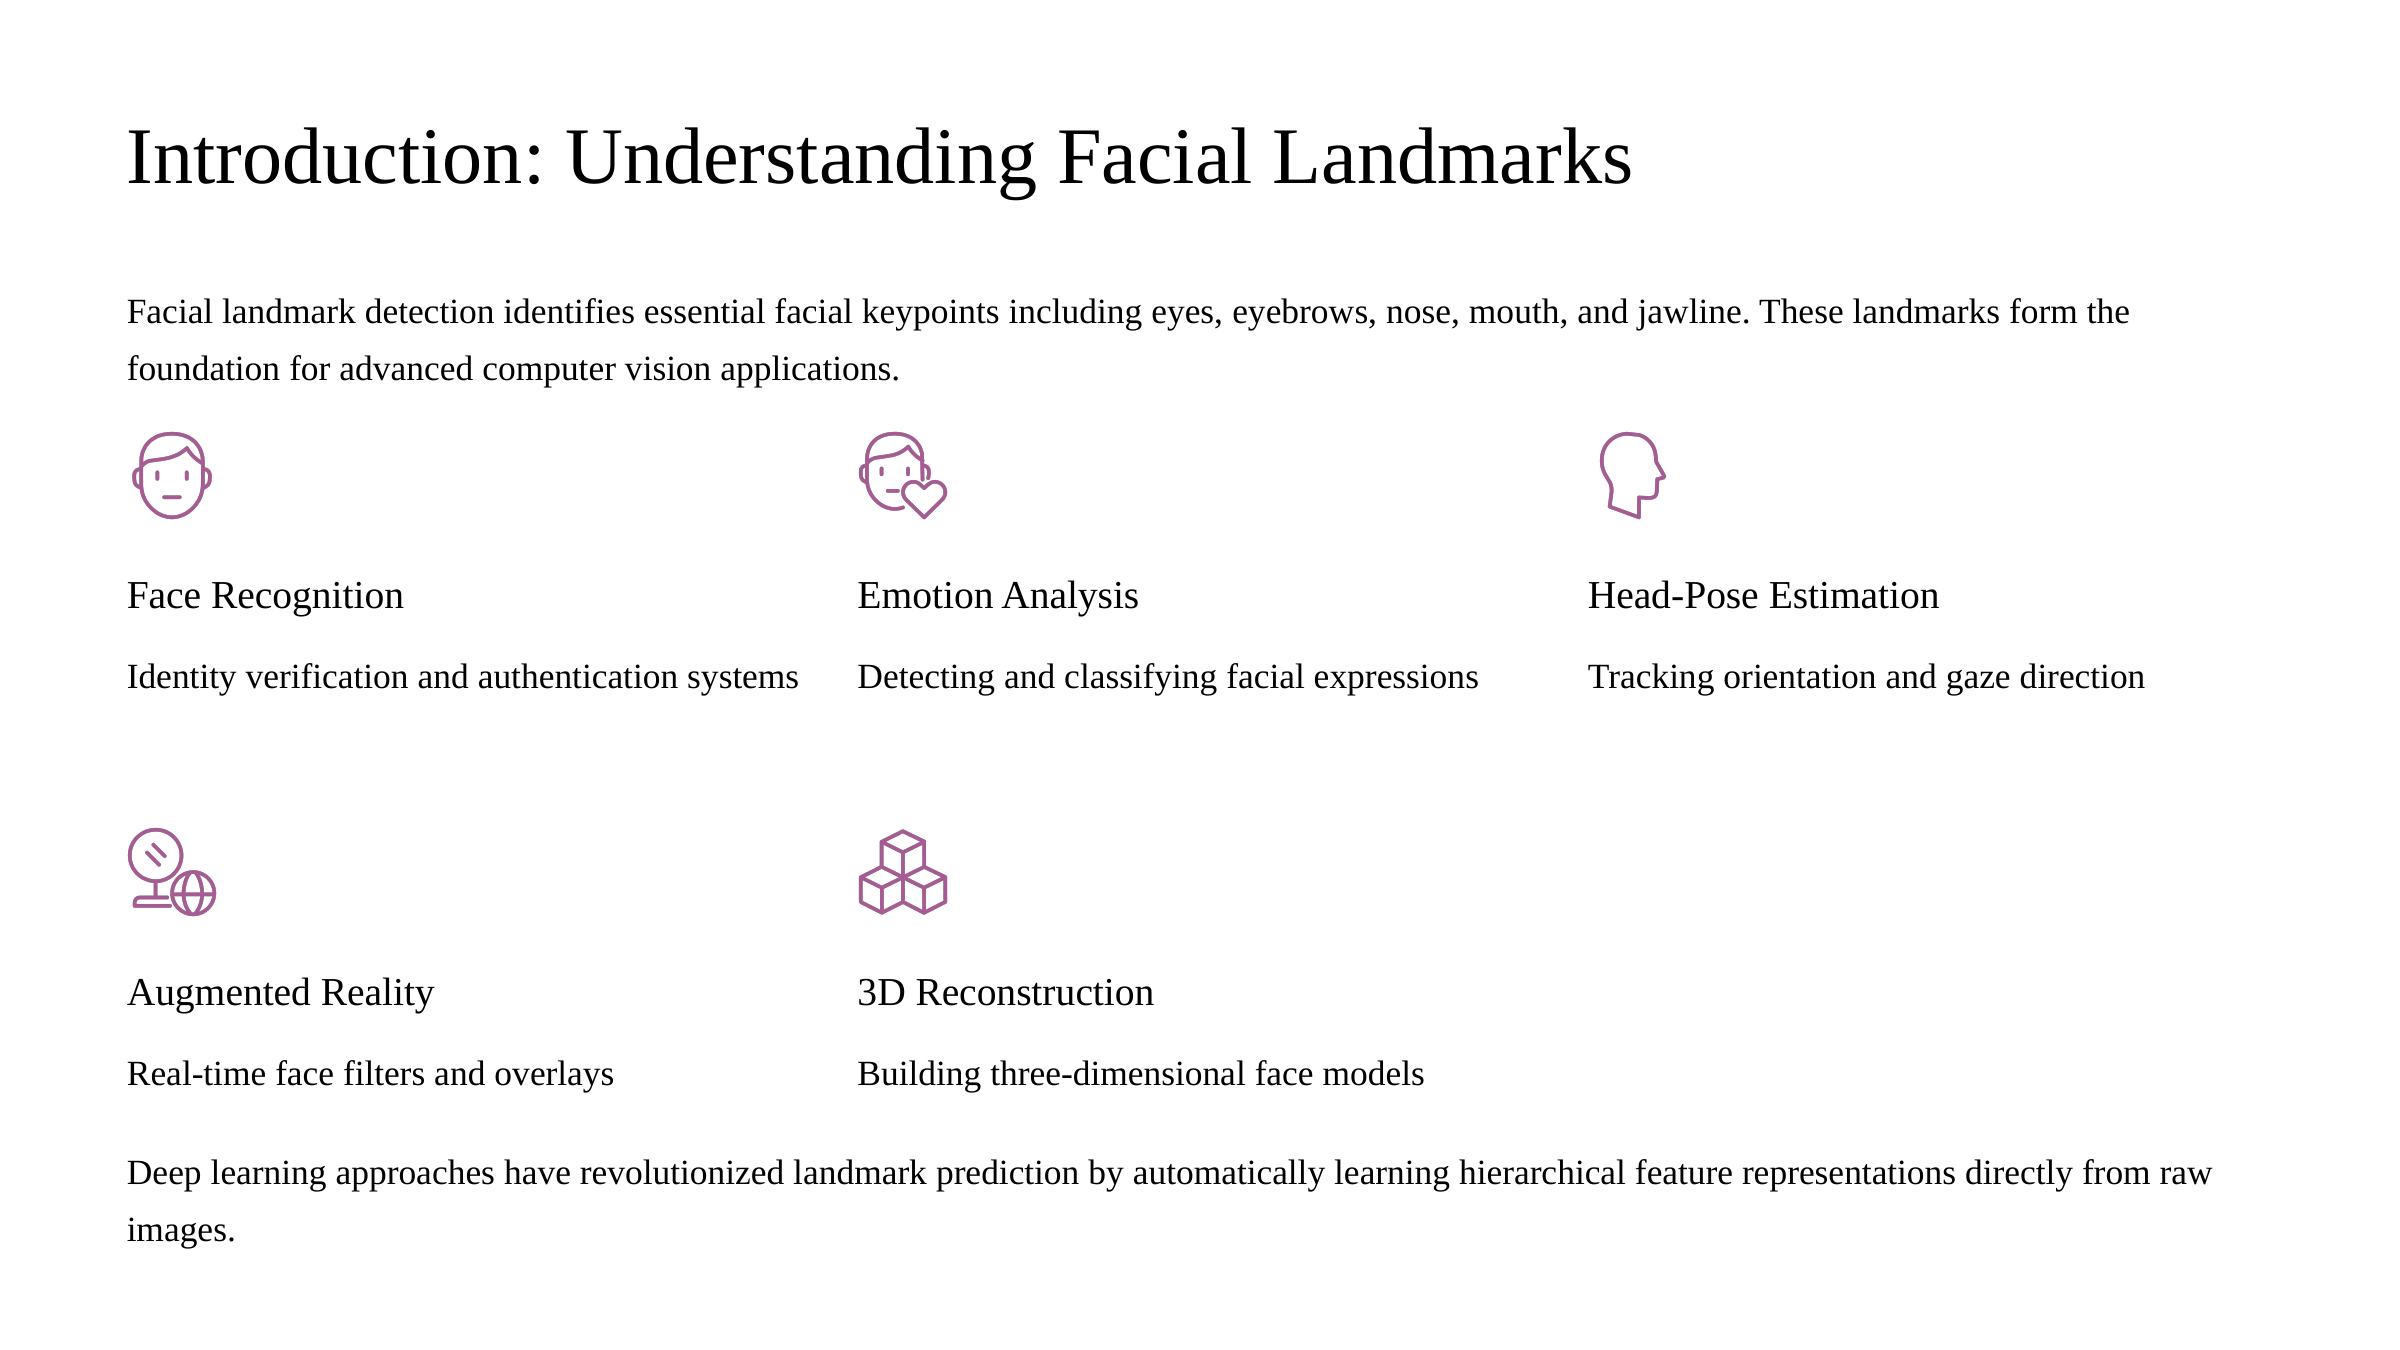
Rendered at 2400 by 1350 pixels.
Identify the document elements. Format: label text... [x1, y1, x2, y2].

text_box Emotion Analysis [857, 566, 1261, 617]
text_box Face Recognition [126, 566, 531, 617]
picture [857, 430, 949, 521]
text_box Head-Pose Estimation [1587, 566, 2016, 617]
text_box 3D Reconstruction [857, 963, 1261, 1014]
text_box Deep learning approaches have revolutionized landmark prediction by automatically learning hierarchical feature representations directly from raw images. [126, 1133, 2273, 1251]
text_box Detecting and classifying facial expressions [857, 638, 1543, 697]
text_box Building three-dimensional face models [857, 1035, 1543, 1094]
text_box Identity verification and authentication systems [126, 638, 813, 755]
text_box Introduction: Understanding Facial Landmarks [126, 99, 1937, 201]
text_box Facial landmark detection identifies essential facial keypoints including eyes, eyebrows, nose, mouth, and jawline. These landmarks form the foundation for advanced computer vision applications. [126, 273, 2273, 390]
text_box Real-time face filters and overlays [126, 1035, 813, 1094]
picture [126, 430, 218, 521]
text_box Augmented Reality [126, 963, 531, 1014]
picture [126, 826, 218, 918]
picture [1587, 430, 1679, 521]
text_box Tracking orientation and gaze direction [1587, 638, 2273, 697]
picture [857, 826, 949, 918]
